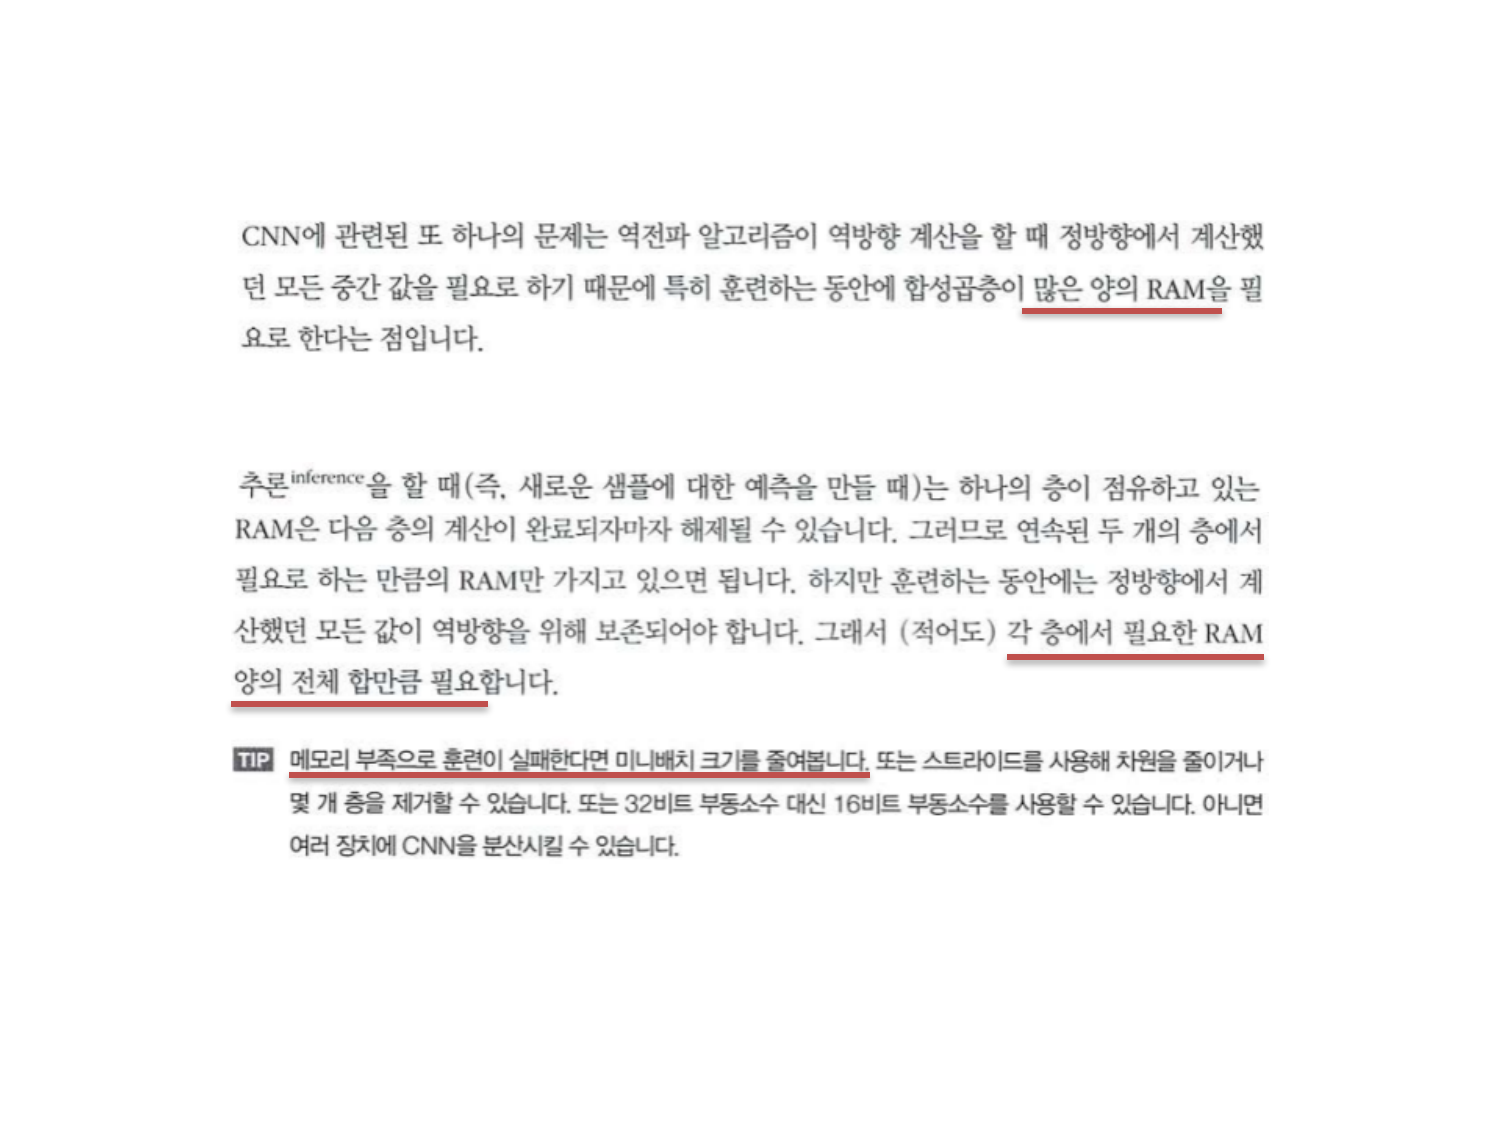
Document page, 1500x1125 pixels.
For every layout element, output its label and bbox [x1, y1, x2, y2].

picture [235, 219, 1265, 358]
picture [230, 462, 1269, 865]
